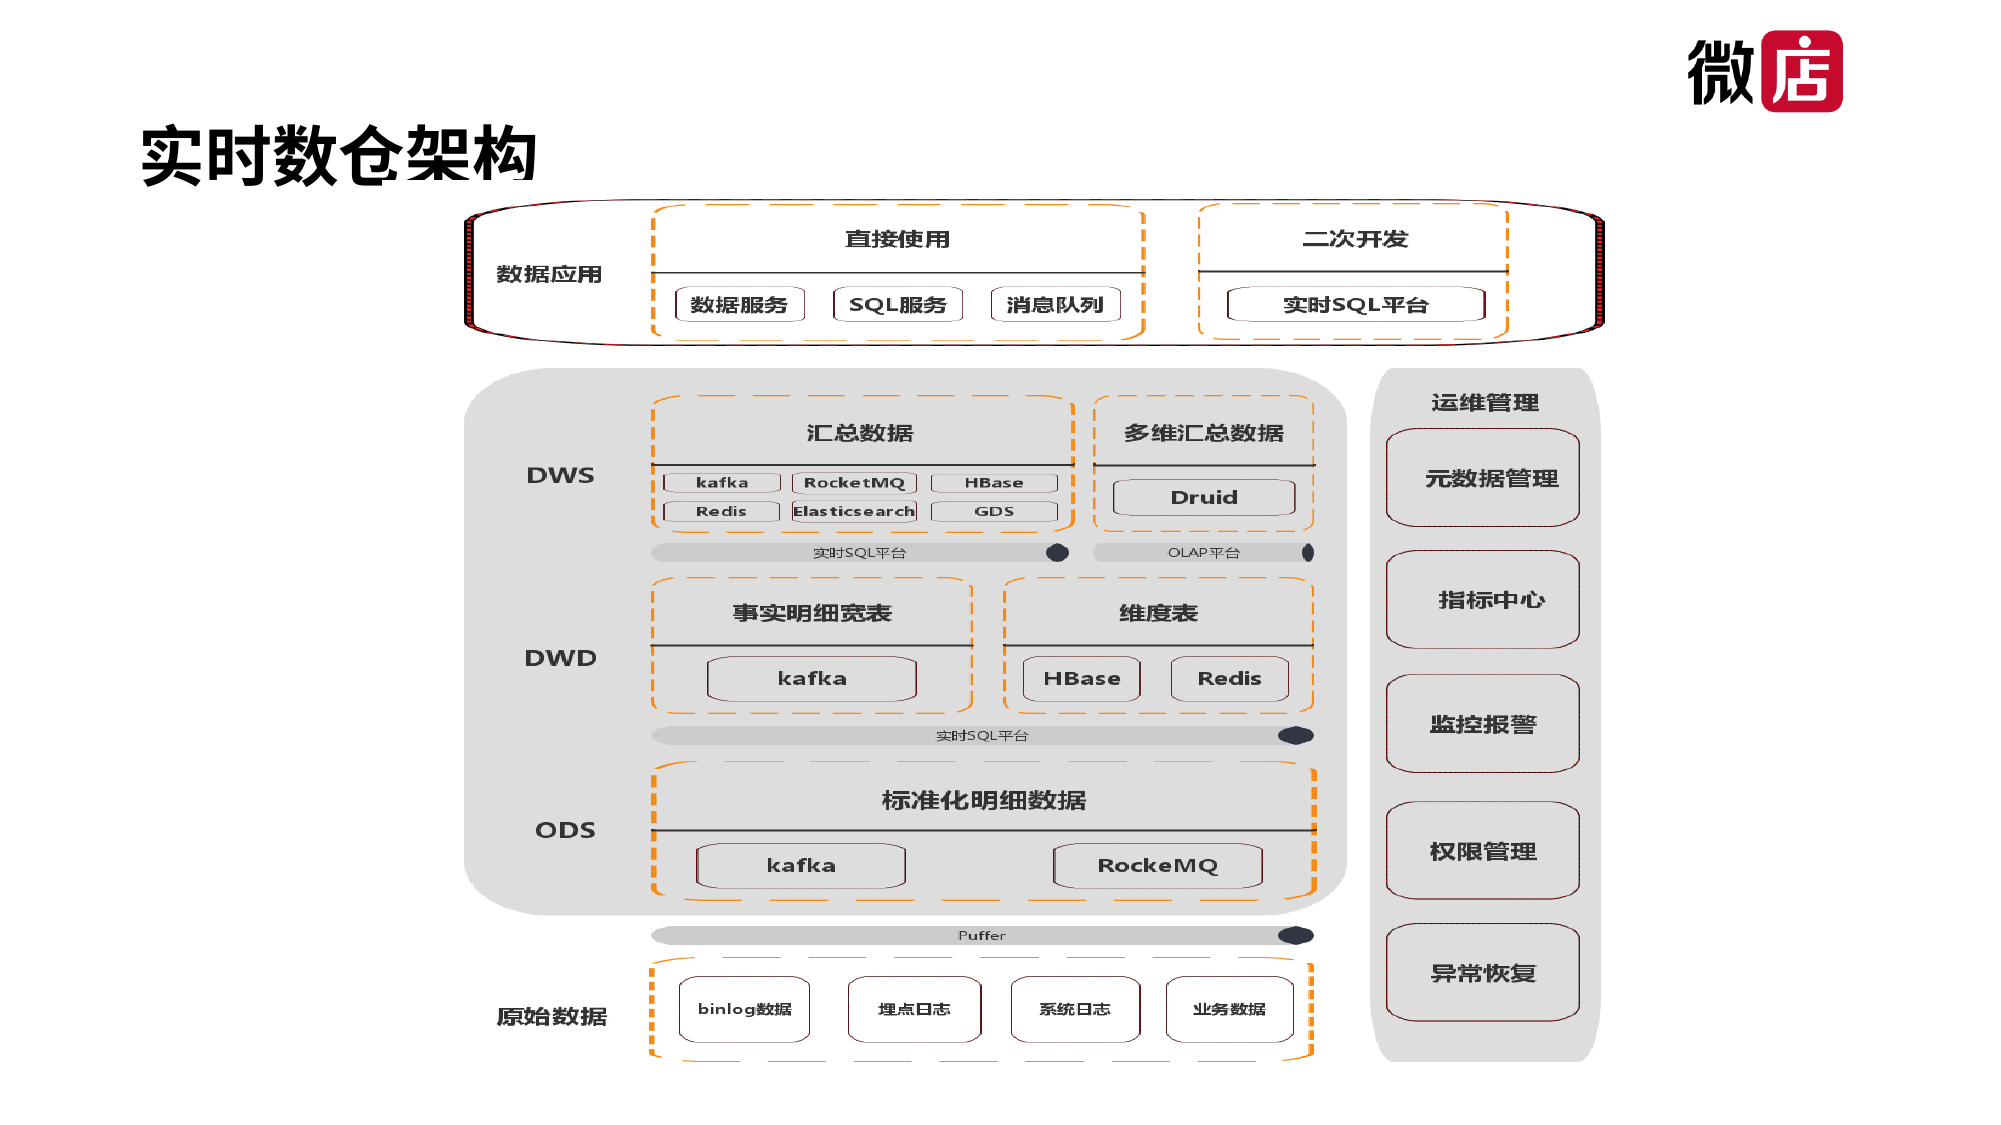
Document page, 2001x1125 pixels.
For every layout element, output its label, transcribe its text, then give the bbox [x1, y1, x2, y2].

picture [1681, 27, 1848, 116]
picture [382, 180, 1689, 1096]
text_box 实时数仓架构 [123, 107, 554, 203]
